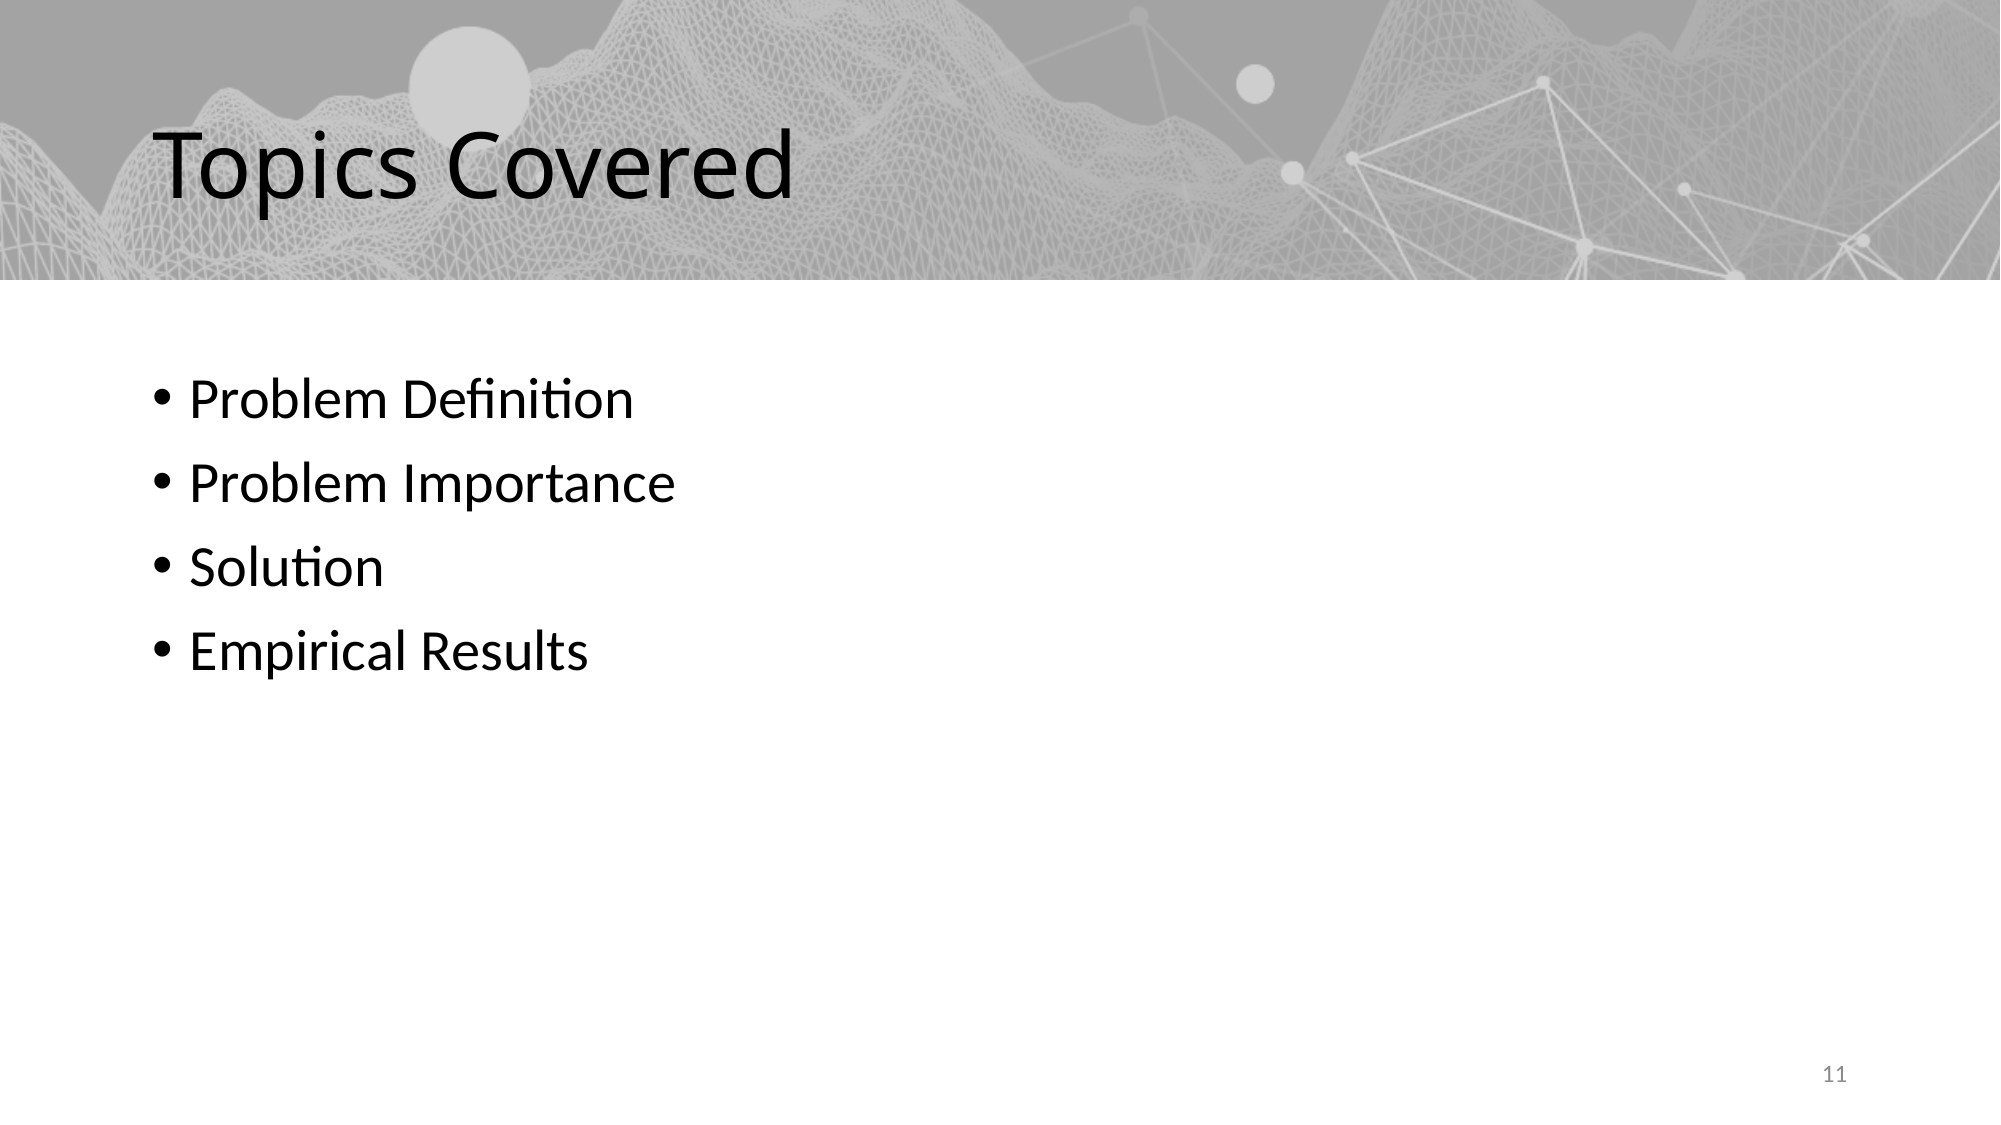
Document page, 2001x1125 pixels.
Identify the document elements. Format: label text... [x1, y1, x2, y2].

slide_number 11 [1412, 1042, 1863, 1103]
list Problem Definition Problem Importance Solution Empirical Results [137, 361, 1863, 1014]
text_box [0, 0, 2000, 280]
